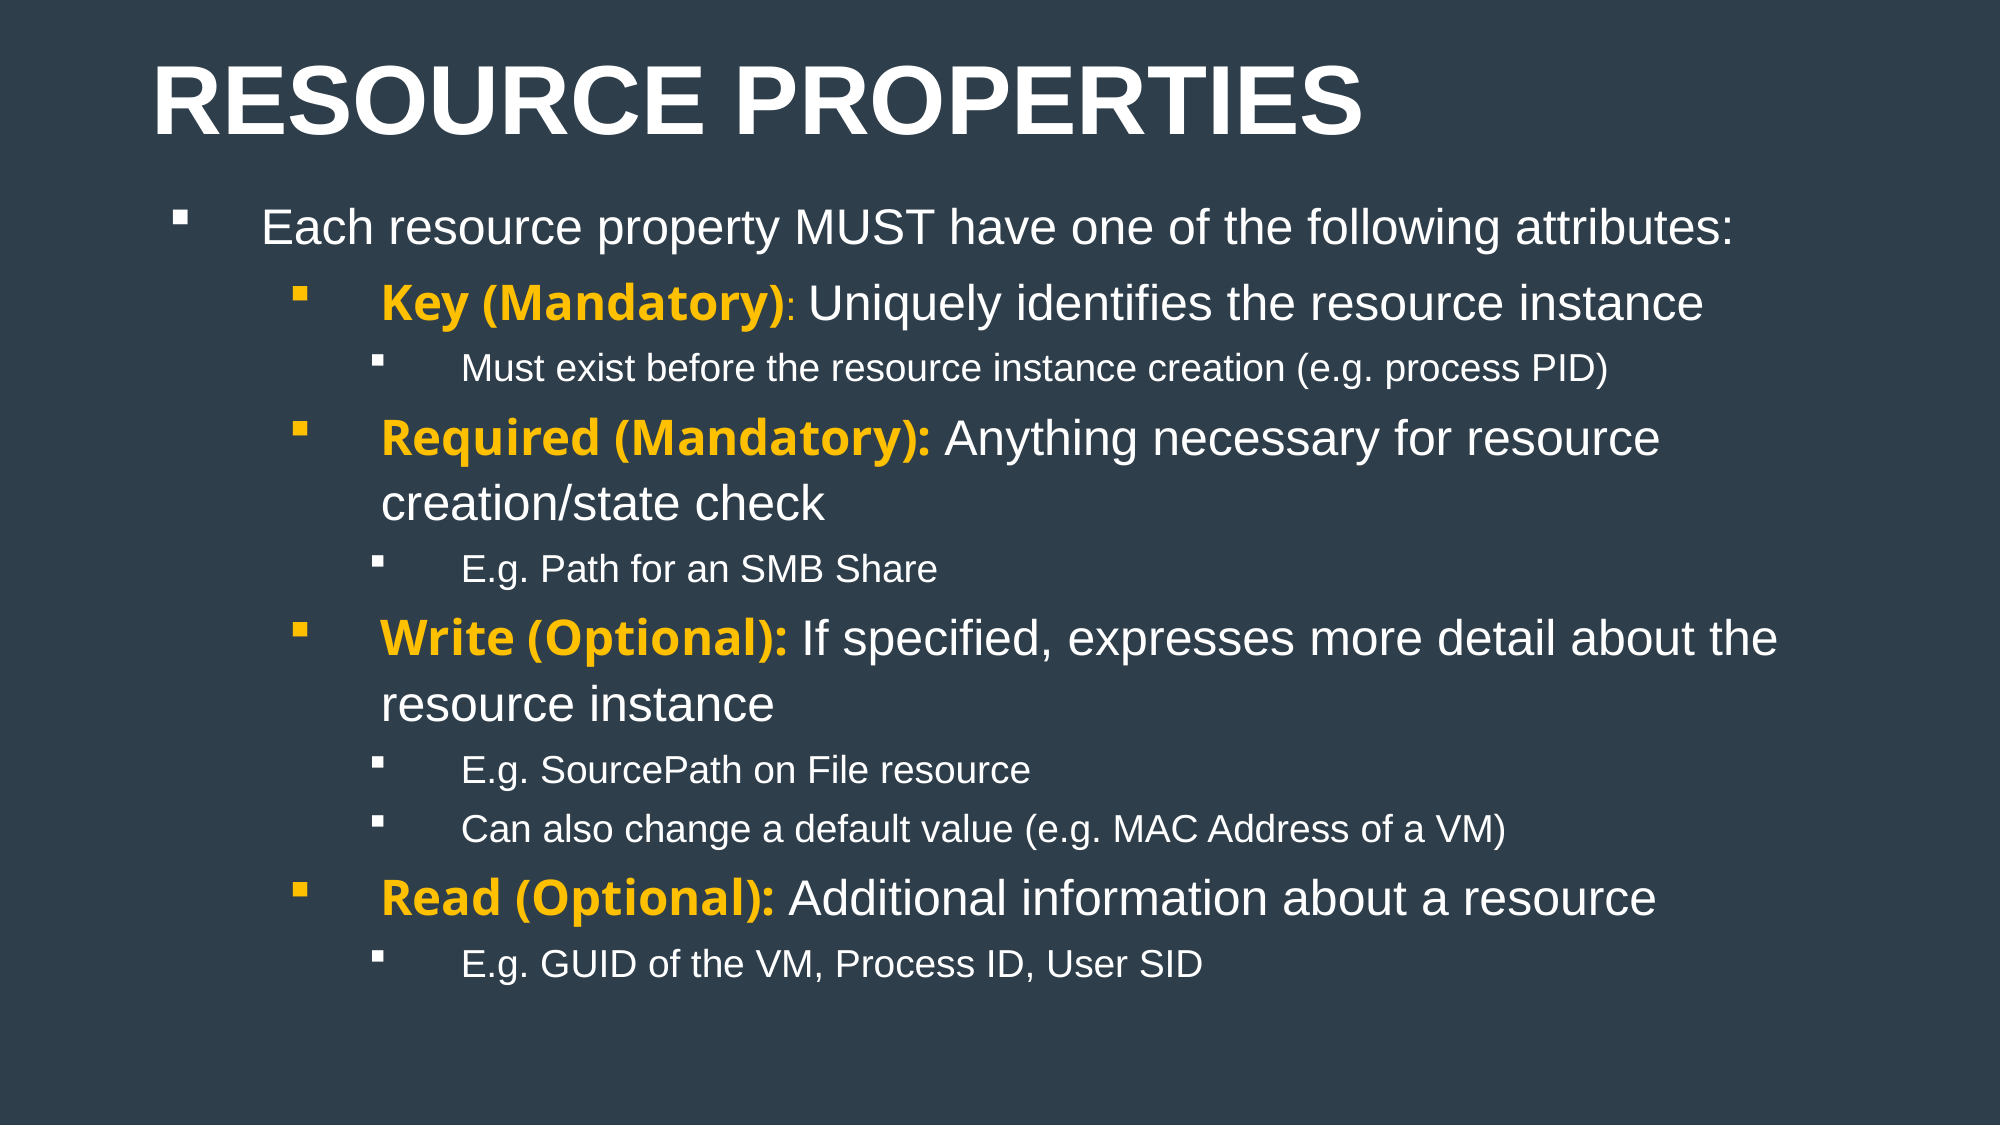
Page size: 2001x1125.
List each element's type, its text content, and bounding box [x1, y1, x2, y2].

list Each resource property MUST have one of the following attributes: Key (Mandatory): Uniquely identifies the resource instance Must exist before the resource instance creation (e.g. process PID) Required (Mandatory): Anything necessary for resource creation/state check E.g. Path for an SMB Share Write (Optional): If specified, expresses more detail about the resource instance E.g. SourcePath on File resource Can also change a default value (e.g. MAC Address of a VM) Read (Optional): Additional information about a resource E.g. GUID of the VM, Process ID, User SID [138, 158, 1870, 1025]
title Resource Properties [136, 21, 1961, 171]
